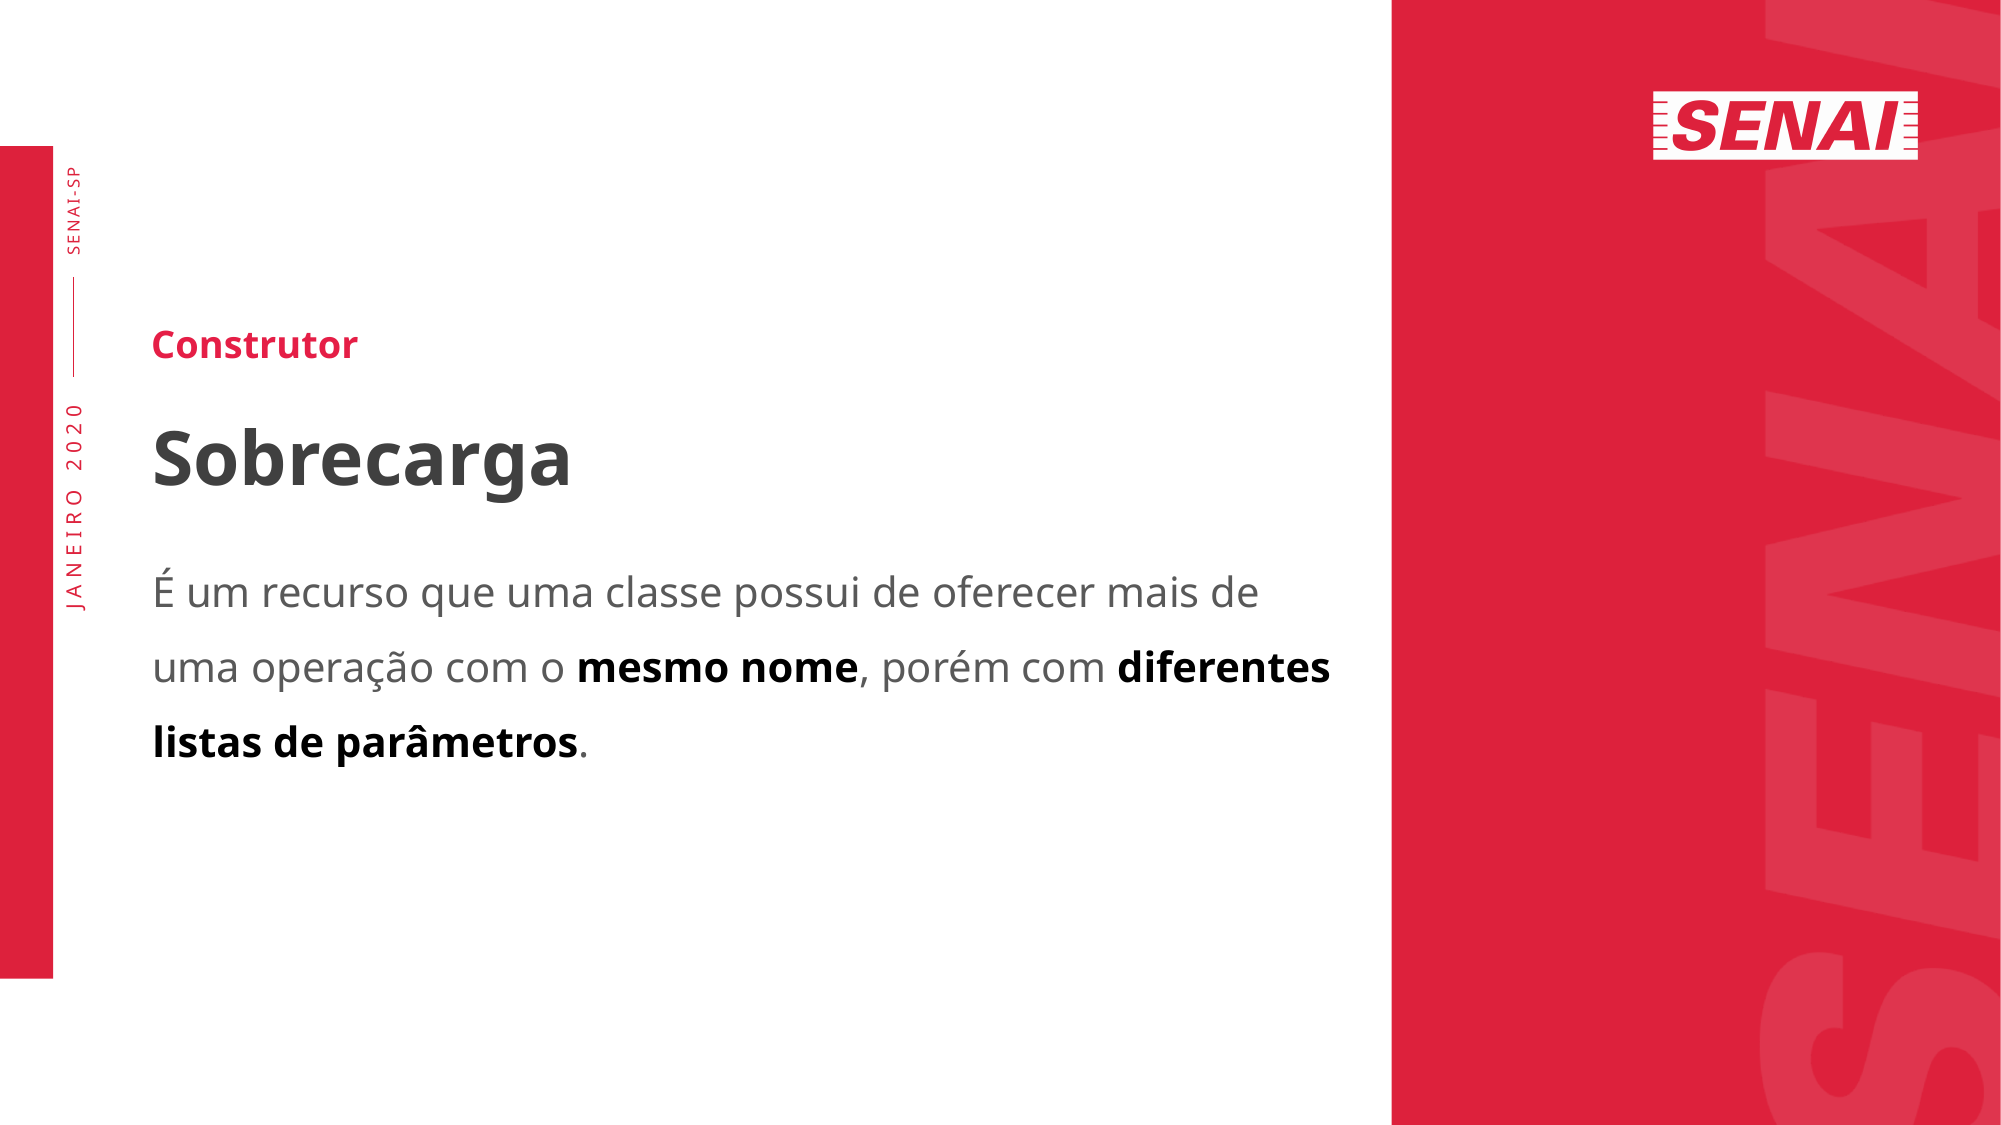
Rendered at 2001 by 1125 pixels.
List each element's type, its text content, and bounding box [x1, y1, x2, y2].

list É um recurso que uma classe possui de oferecer mais de uma operação com o mesmo nome, porém com diferentes listas de parâmetros. [137, 533, 1359, 877]
picture [1647, 85, 1924, 166]
list Construtor [136, 318, 1000, 375]
title Sobrecarga [137, 413, 1000, 573]
